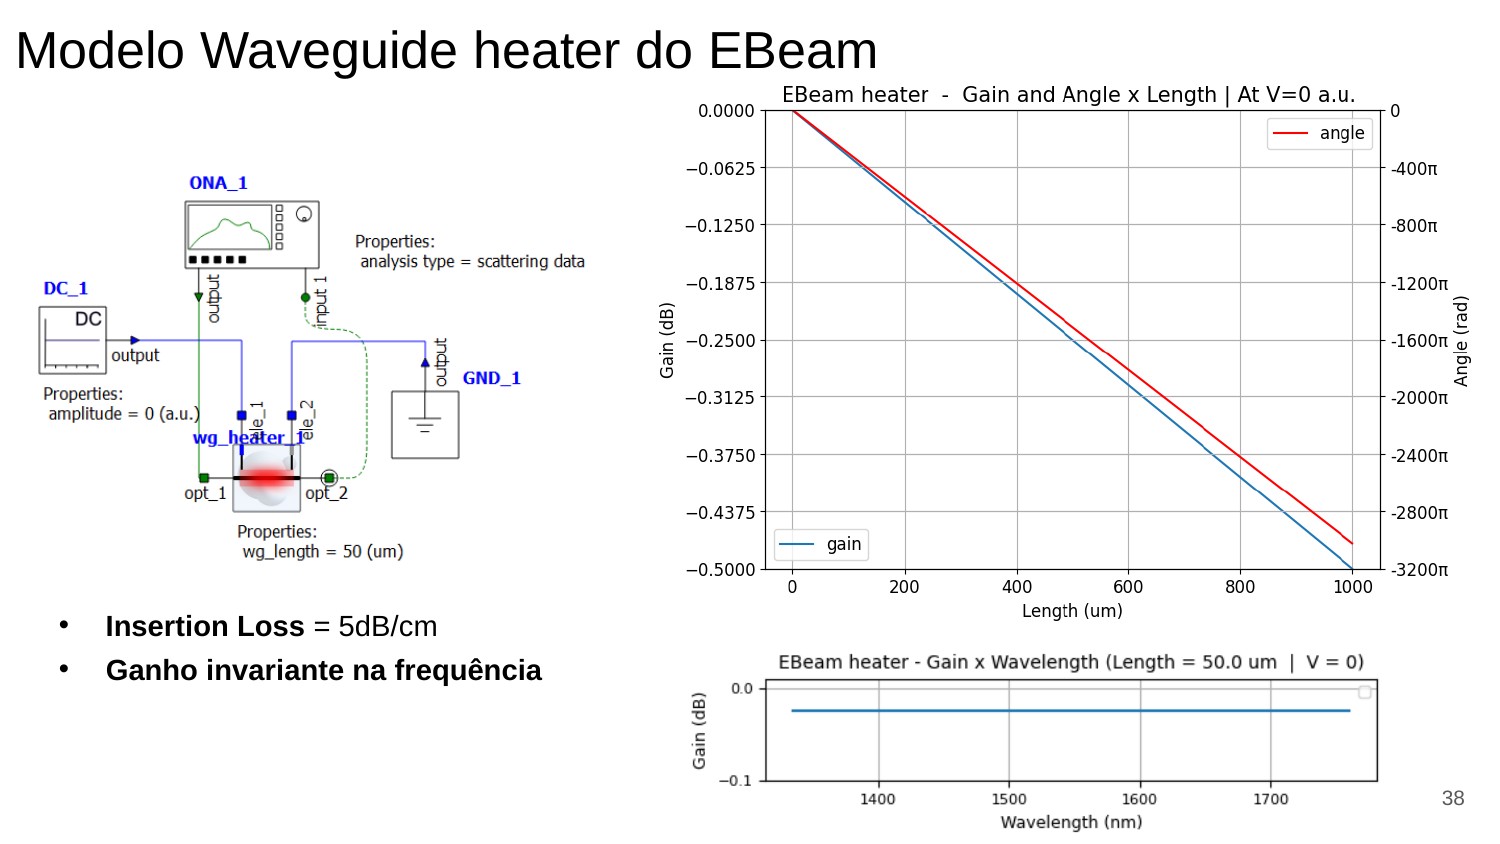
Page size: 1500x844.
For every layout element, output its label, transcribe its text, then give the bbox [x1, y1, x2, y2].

picture [650, 75, 1481, 629]
picture [679, 641, 1391, 844]
text_box Insertion Loss = 5dB/cm [43, 599, 462, 650]
text_box Ganho invariante na frequência [44, 643, 558, 694]
text_box Modelo Waveguide heater do EBeam [0, 0, 1449, 95]
picture [30, 166, 589, 571]
slide_number 38 [1395, 764, 1480, 830]
